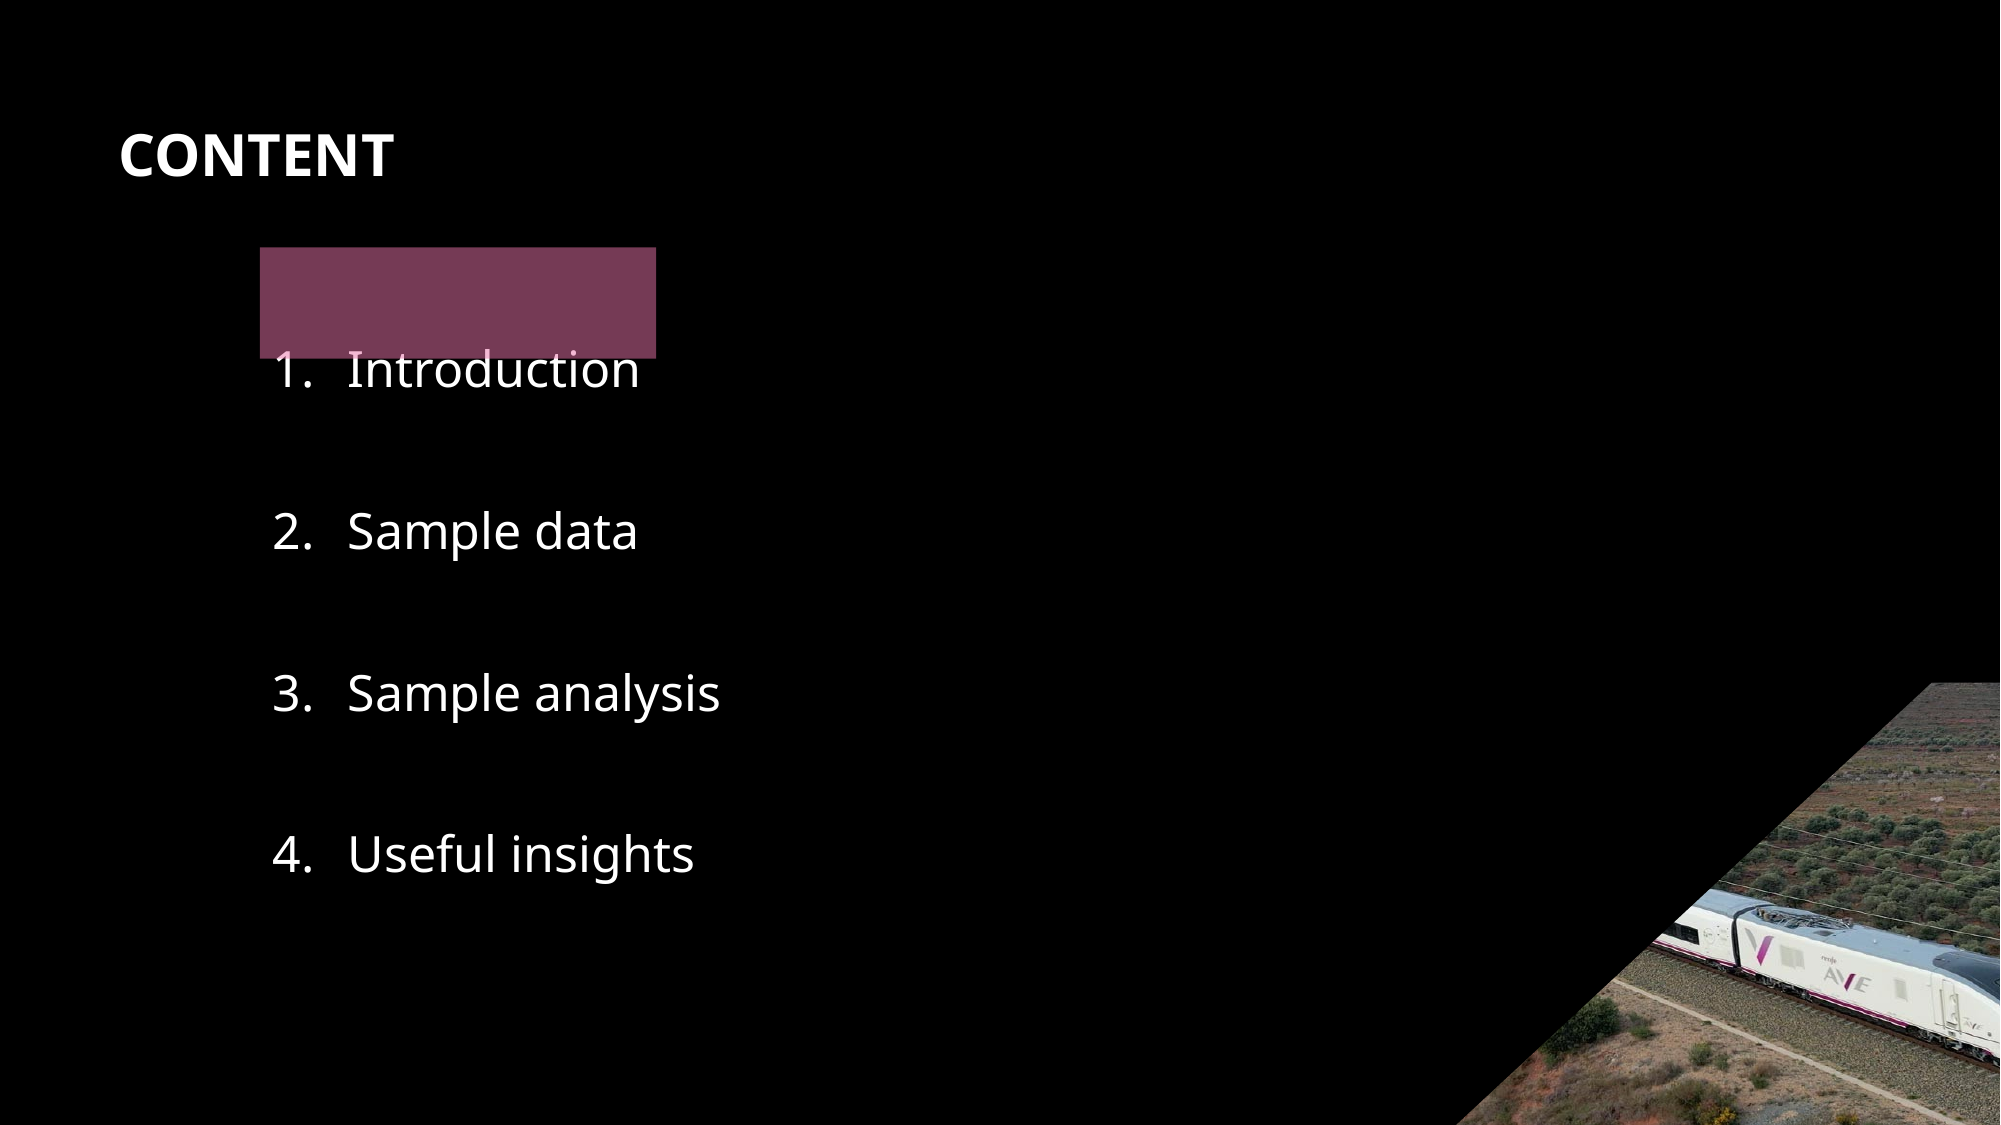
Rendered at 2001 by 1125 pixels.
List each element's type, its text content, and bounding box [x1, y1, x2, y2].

picture [1456, 682, 2000, 1125]
text_box Introduction Sample data Sample analysis Useful insights [257, 330, 1055, 902]
text_box [259, 247, 657, 359]
subtitle CONTENT [103, 58, 669, 196]
